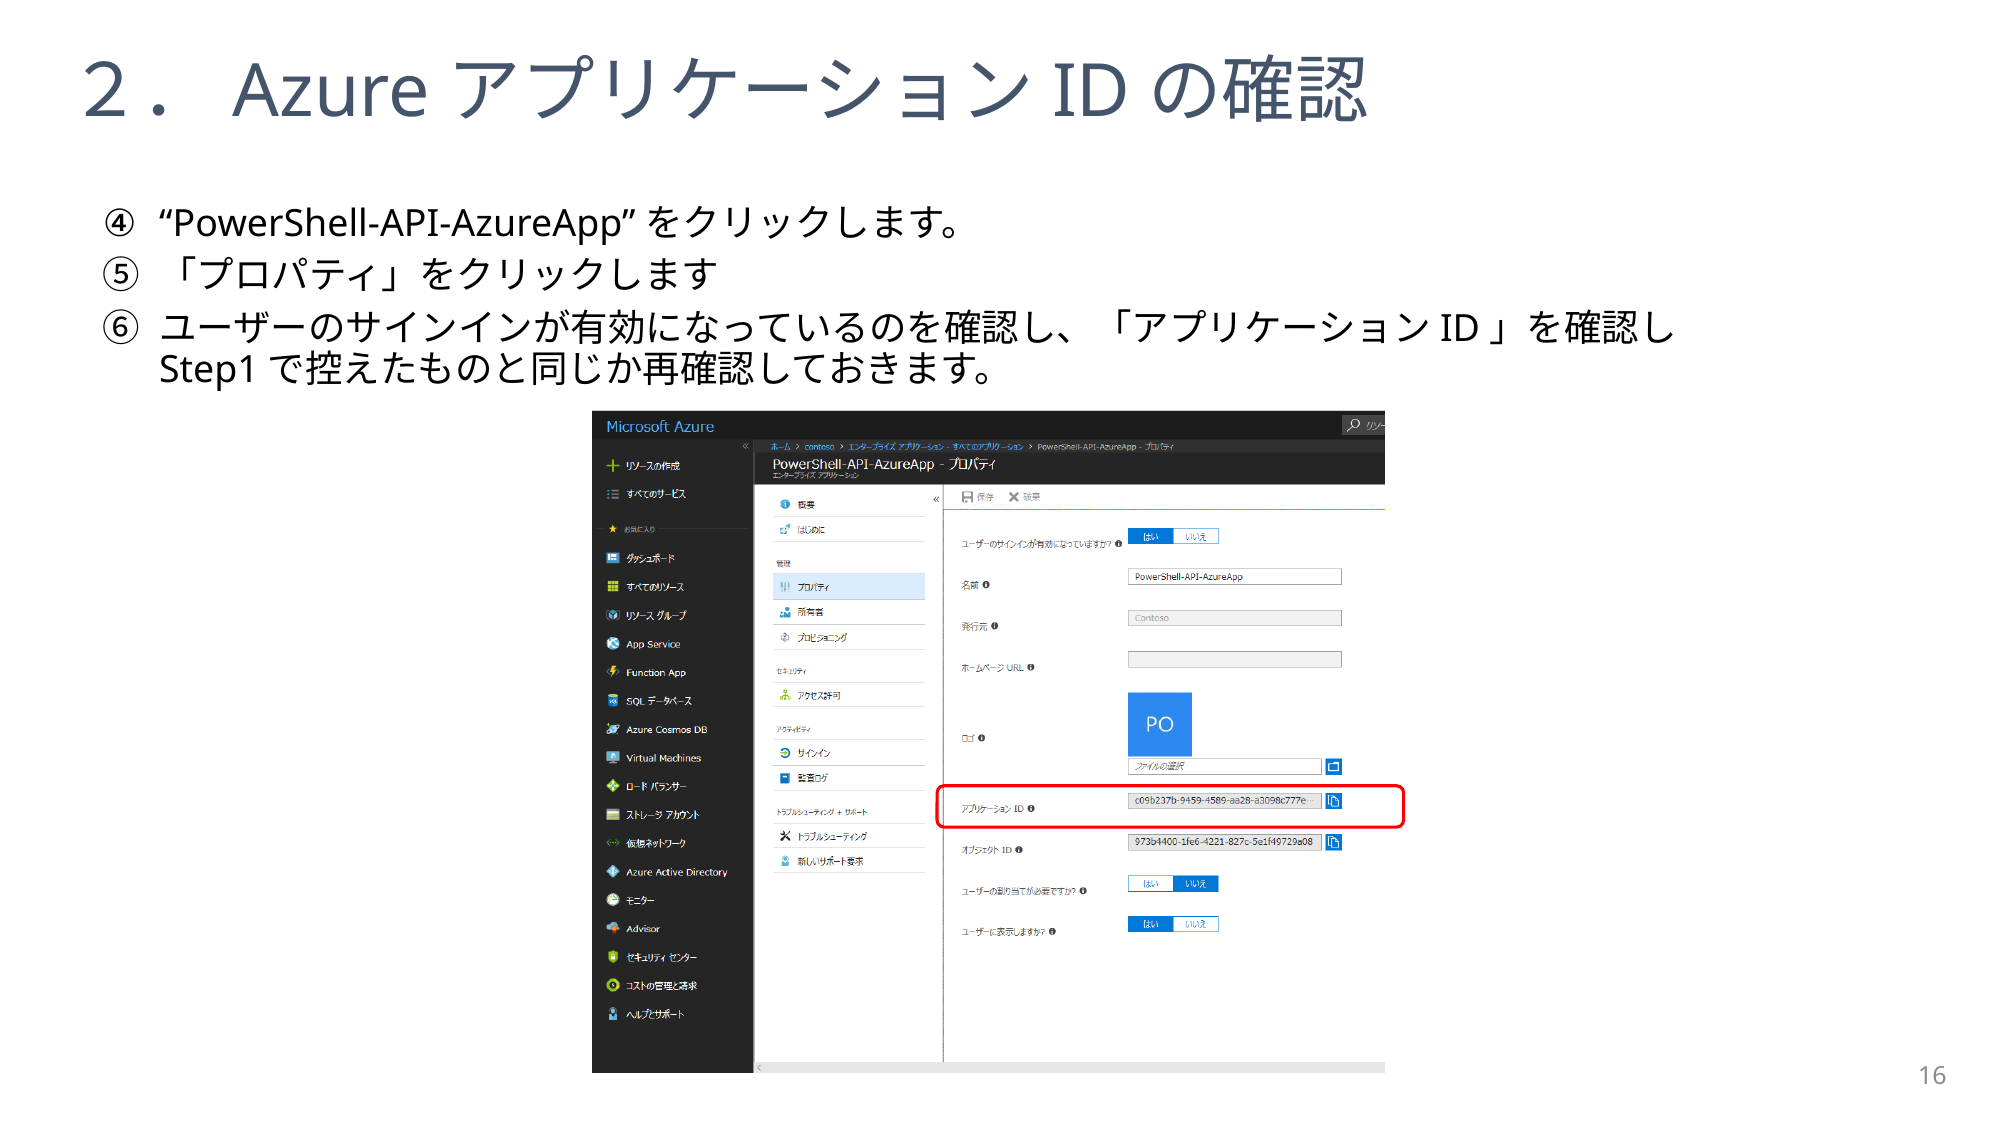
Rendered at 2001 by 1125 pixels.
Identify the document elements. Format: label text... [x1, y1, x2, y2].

text_box ２．AzureアプリケーションIDの確認 [38, 29, 1510, 157]
text_box “PowerShell-API-AzureApp”をクリックします。 「プロパティ」をクリックします ユーザーのサインインが有効になっているのを確認し、「アプリケーションID」を確認し Step1で控えたものと同じか再確認しておきます。 [73, 180, 1811, 466]
text_box 16 [1875, 1052, 1962, 1113]
text_box [1385, 784, 1405, 829]
picture [592, 410, 1385, 1073]
